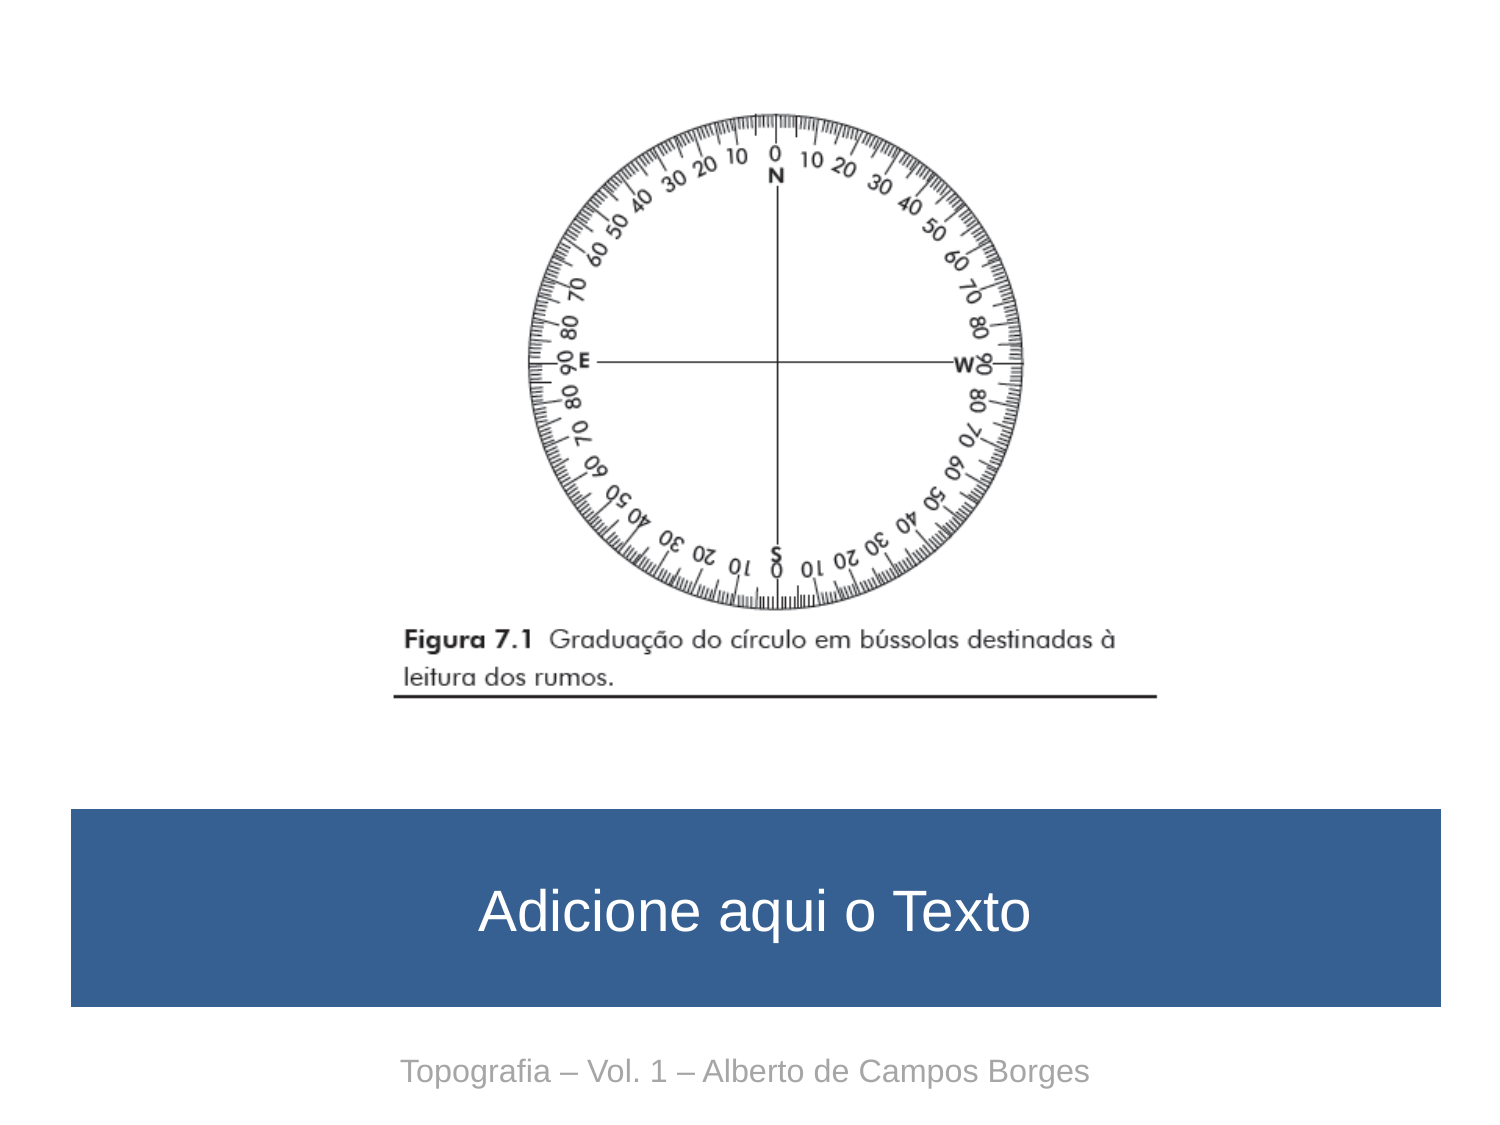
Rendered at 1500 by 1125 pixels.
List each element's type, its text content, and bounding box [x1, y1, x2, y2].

picture [335, 89, 1176, 711]
footer Topografia – Vol. 1 – Alberto de Campos Borges [0, 1042, 1500, 1103]
text_box Adicione aqui o Texto [70, 808, 1442, 1008]
